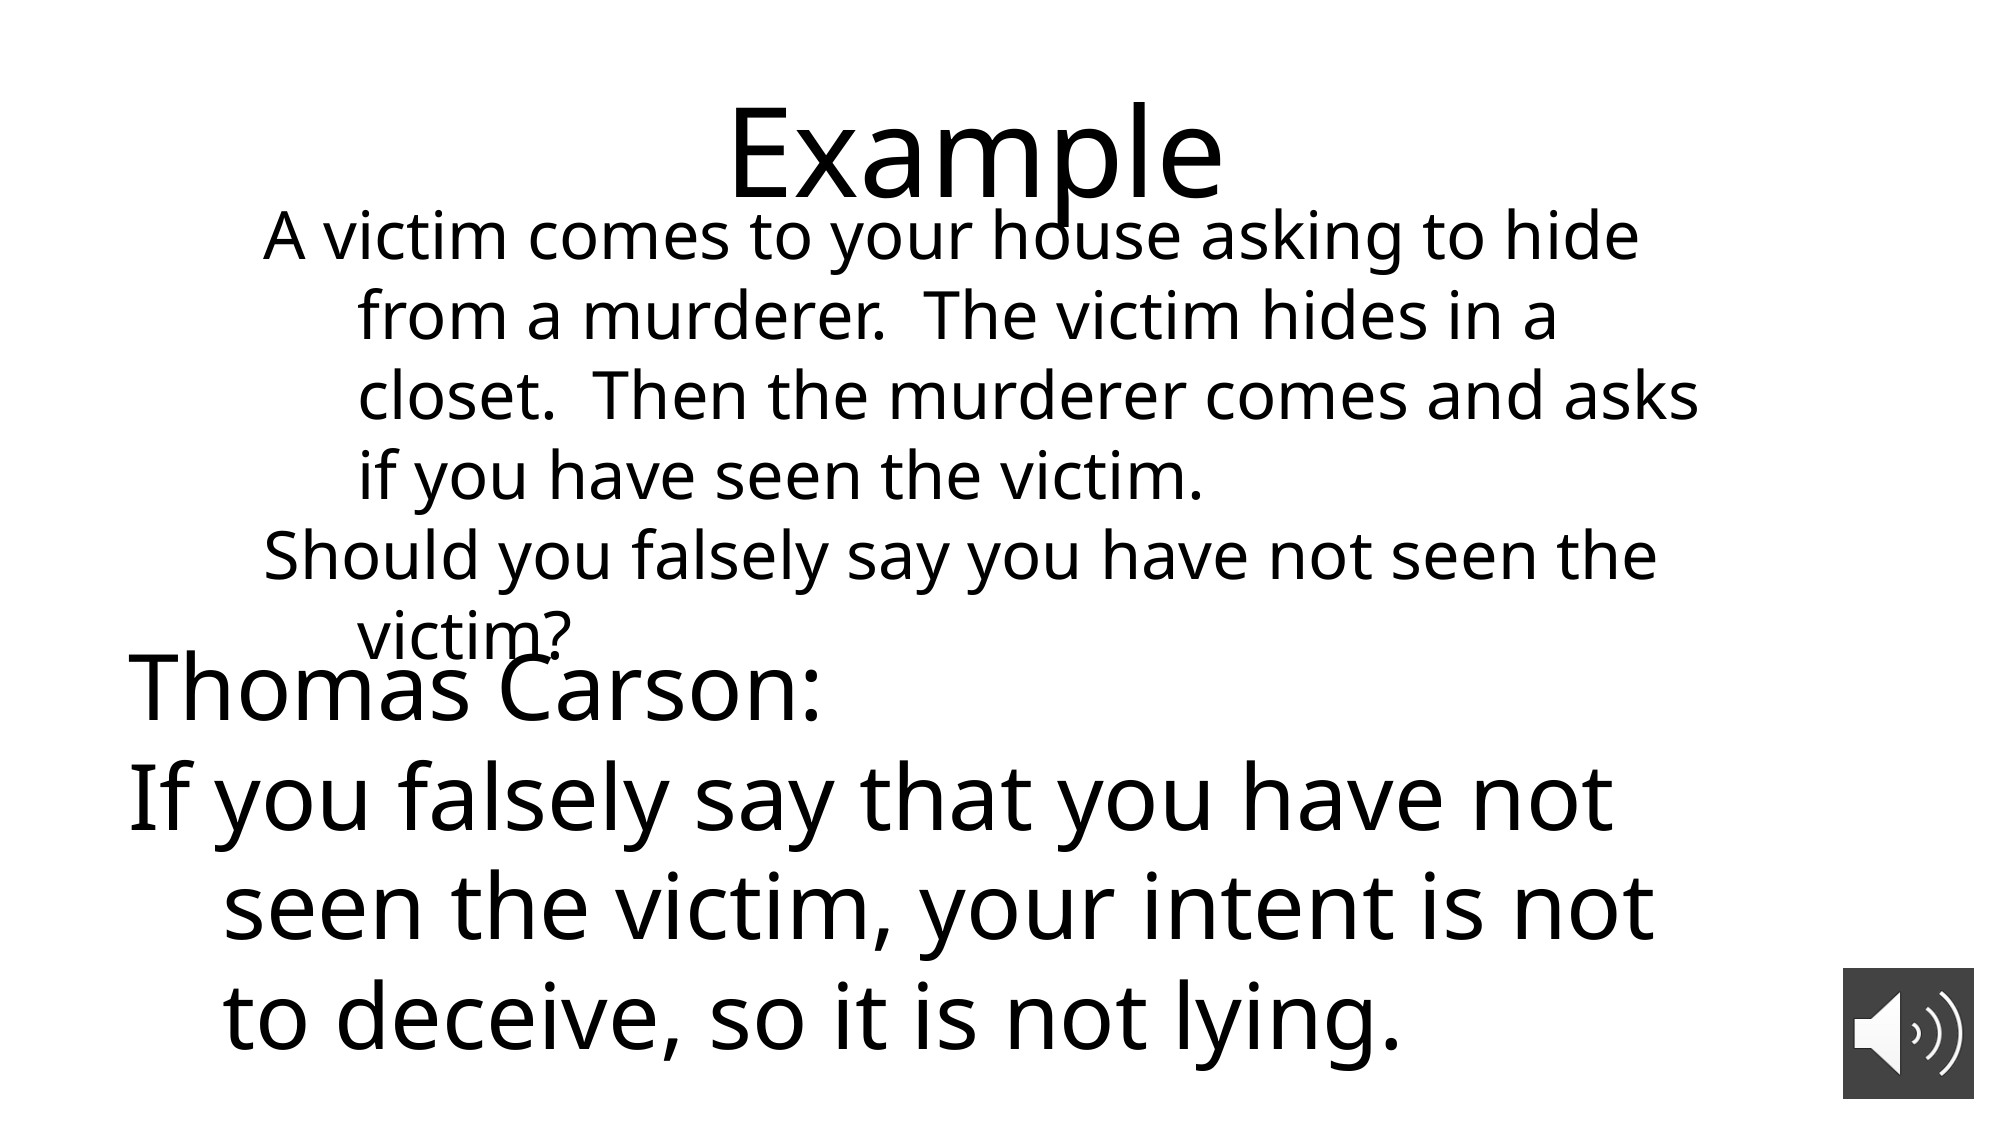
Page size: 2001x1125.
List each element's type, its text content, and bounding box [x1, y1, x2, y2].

text_box Thomas Carson: If you falsely say that you have not seen the victim, your intent is not to deceive, so it is not lying. [113, 620, 1728, 1076]
picture [1841, 966, 1975, 1100]
text_box A victim comes to your house asking to hide from a murderer. The victim hides in a closet. Then the murderer comes and asks if you have seen the victim. Should you falsely say you have not seen the victim? [248, 185, 1773, 680]
title Example [113, 20, 1838, 233]
